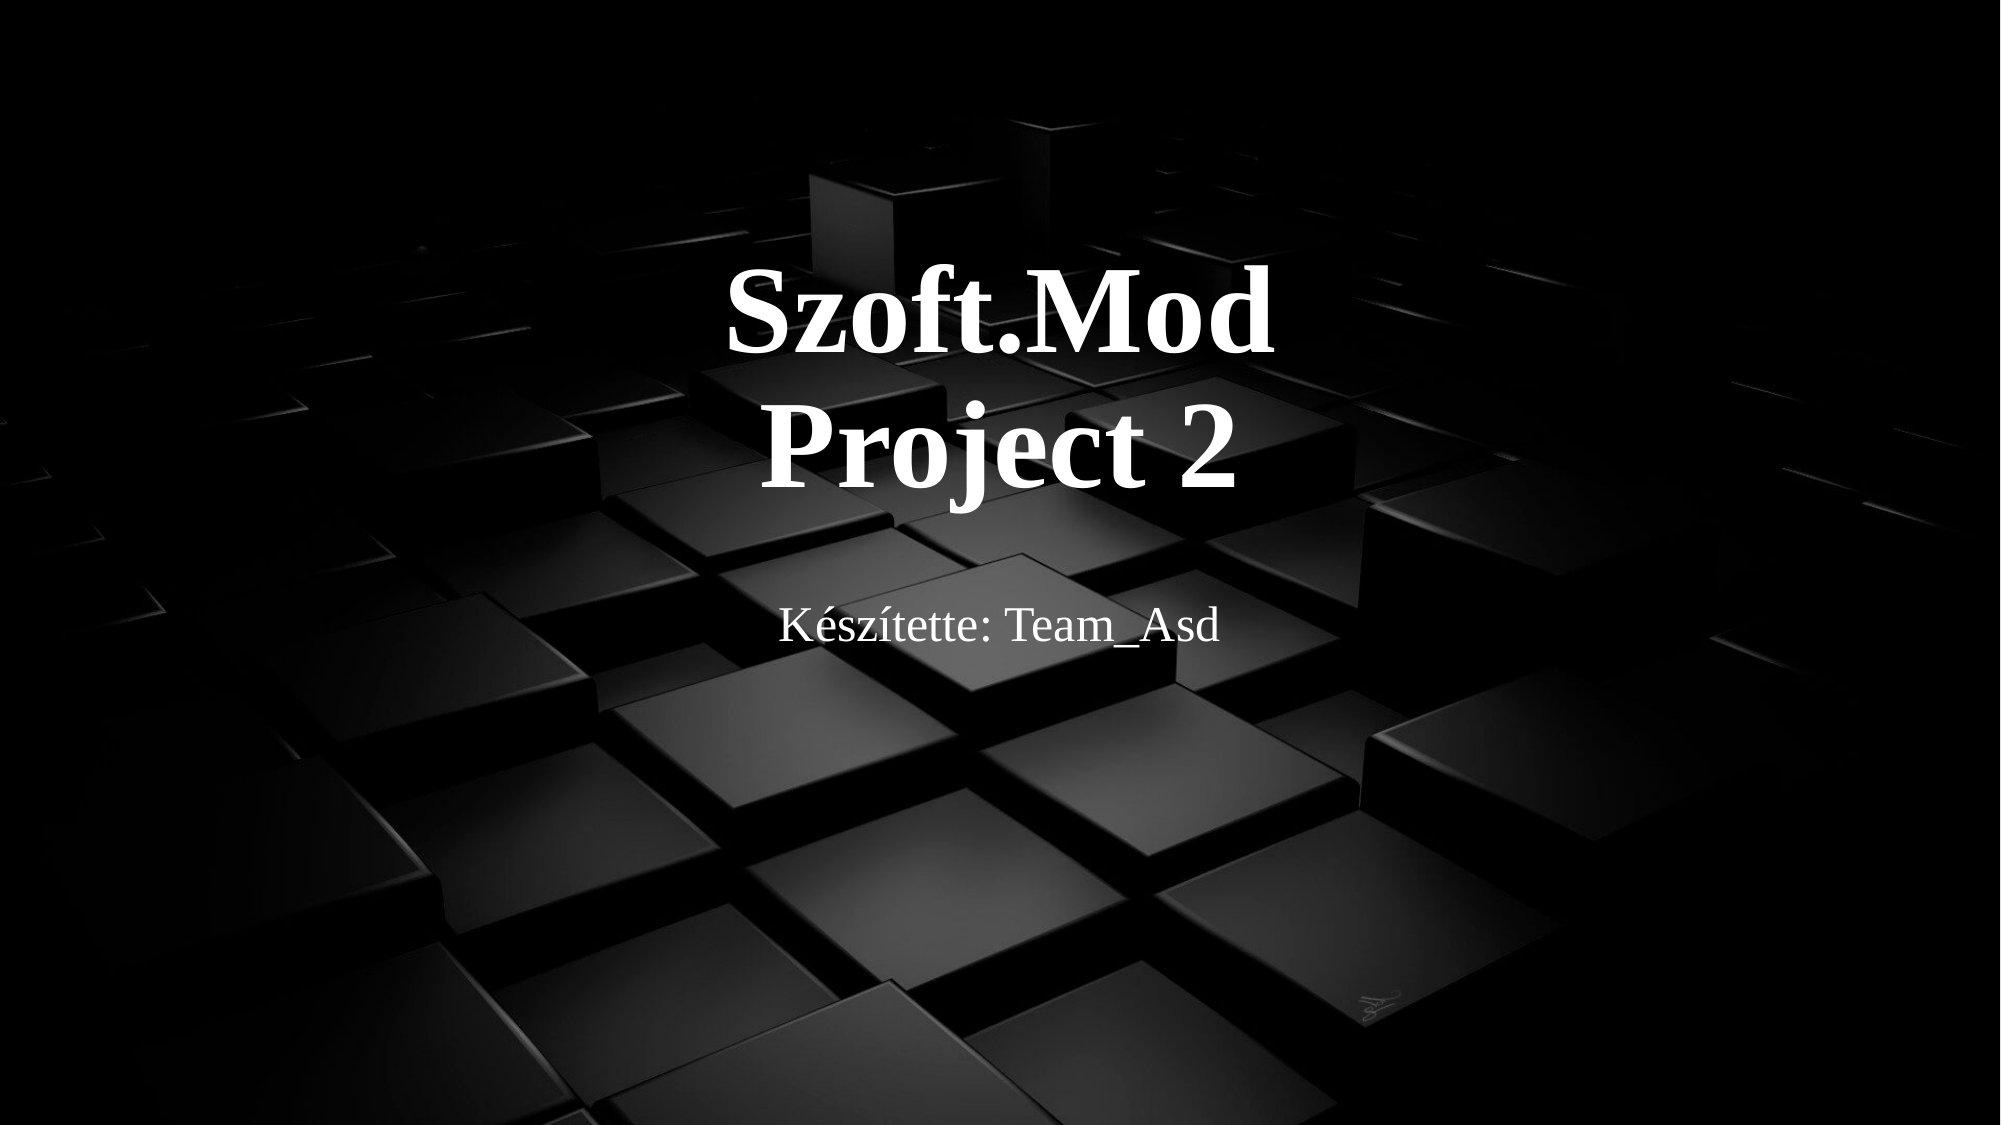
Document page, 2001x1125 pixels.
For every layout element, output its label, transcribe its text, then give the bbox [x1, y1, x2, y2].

picture [0, 0, 2001, 1125]
title Szoft.Mod Project 2 [249, 184, 1750, 576]
subtitle Készítette: Team_Asd [249, 590, 1750, 863]
